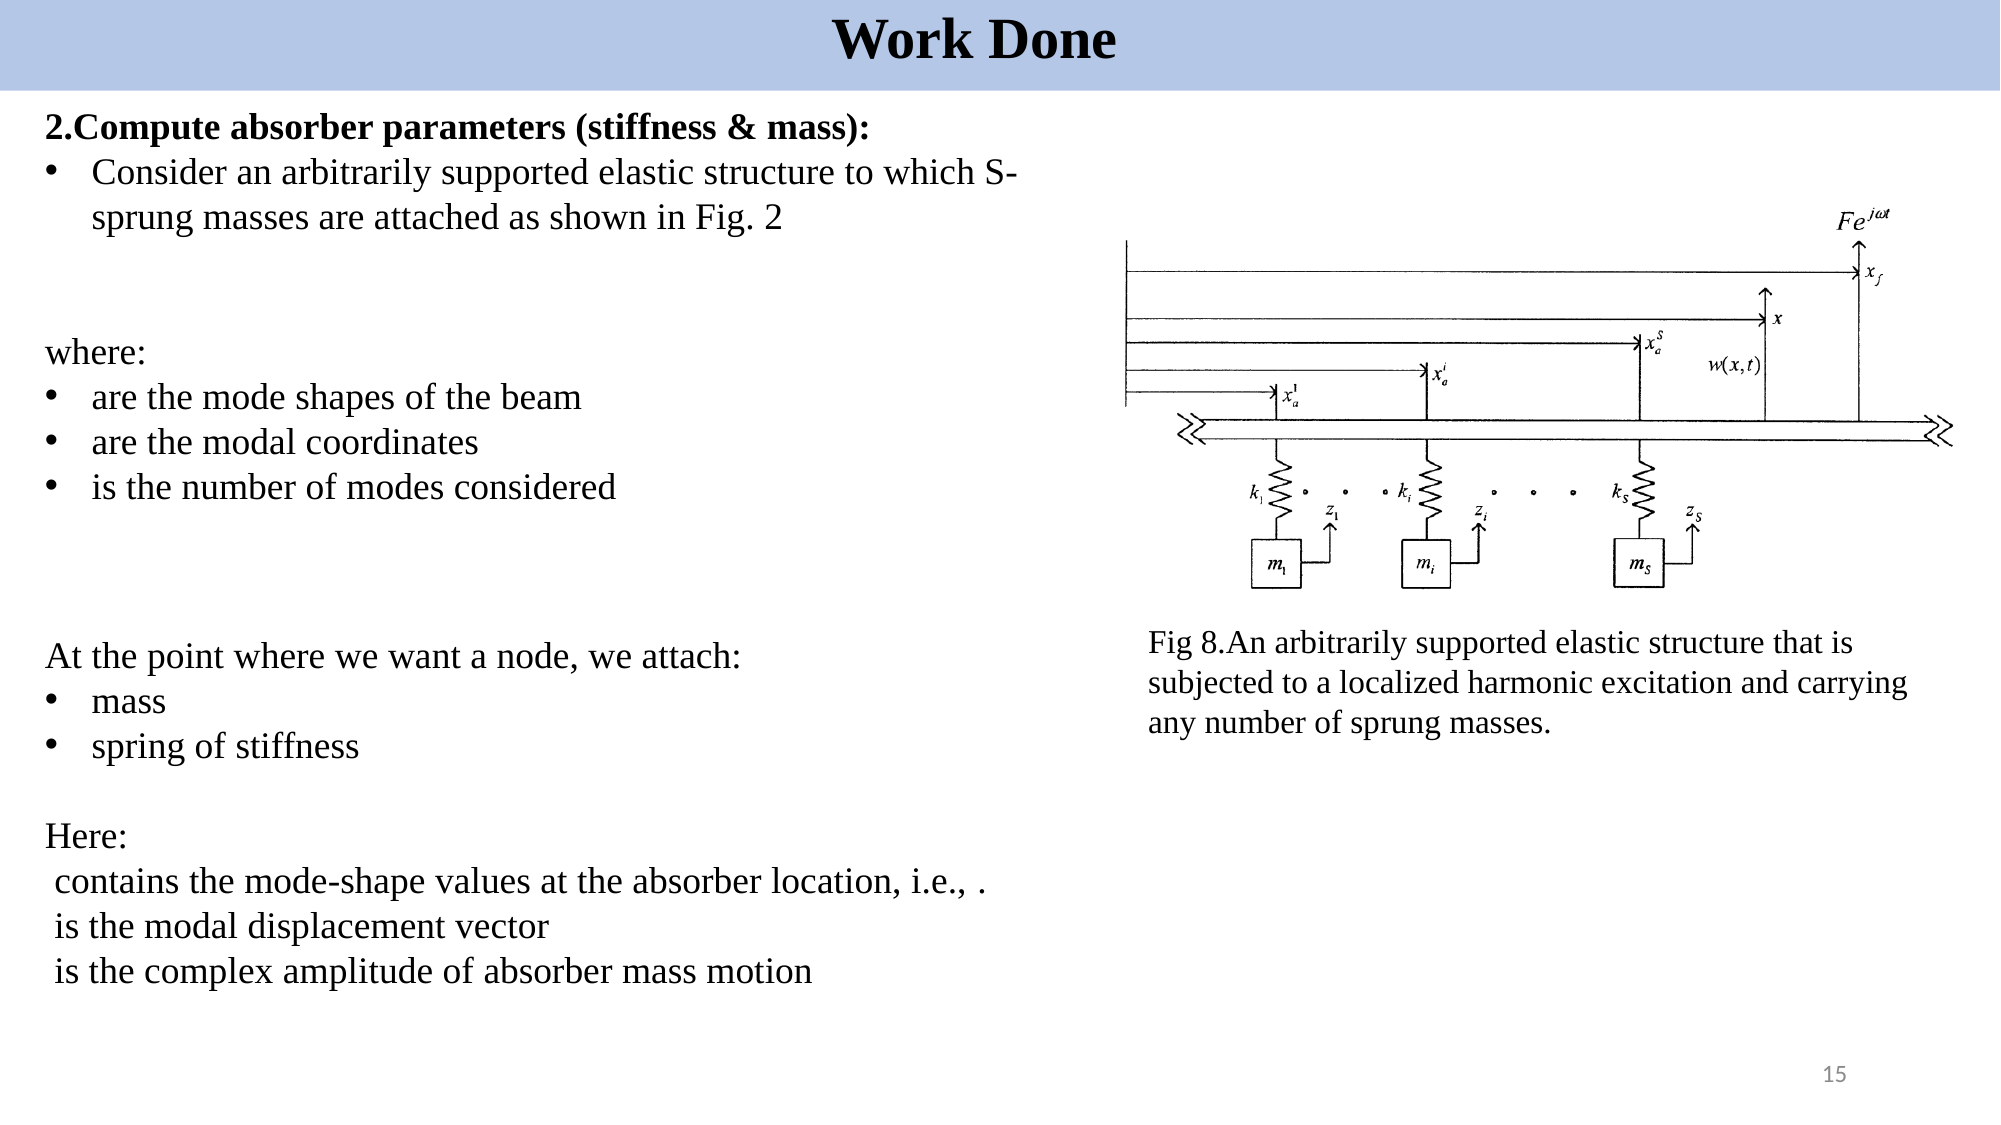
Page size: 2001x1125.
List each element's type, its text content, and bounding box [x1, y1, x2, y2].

text_box [0, 0, 2000, 91]
slide_number 15 [1412, 1042, 1863, 1103]
text_box Fig 8.An arbitrarily supported elastic structure that is subjected to a localized harmonic excitation and carrying any number of sprung masses. [1133, 613, 1970, 748]
picture [1052, 187, 1990, 601]
text_box Work Done [483, 0, 1466, 78]
